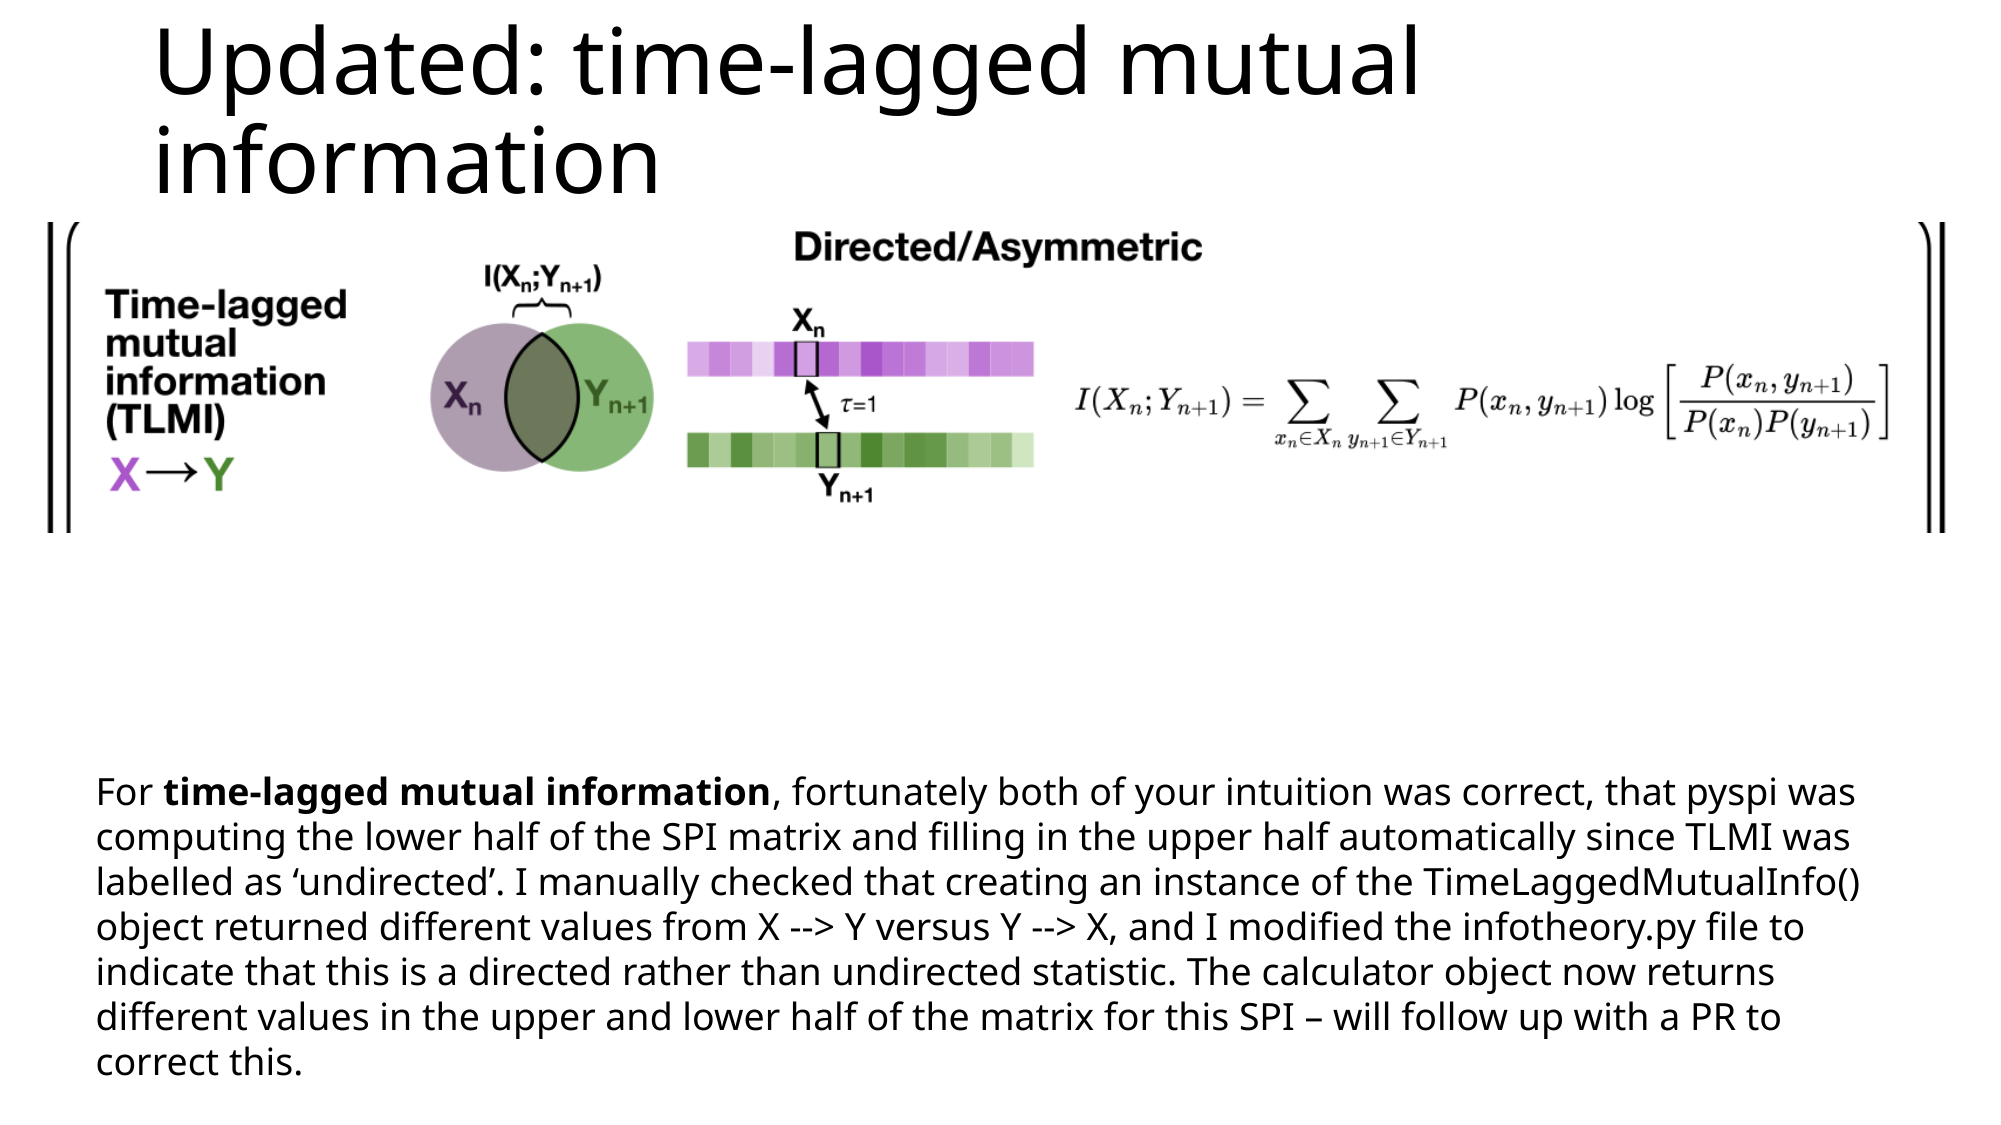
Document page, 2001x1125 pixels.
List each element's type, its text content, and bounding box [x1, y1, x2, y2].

title Updated: time-lagged mutual information [137, 5, 1863, 222]
picture [37, 222, 1963, 533]
text_box For time-lagged mutual information, fortunately both of your intuition was correct, that pyspi was computing the lower half of the SPI matrix and filling in the upper half automatically since TLMI was labelled as ‘undirected’. I manually checked that creating an instance of the TimeLaggedMutualInfo() object returned different values from X --> Y versus Y --> X, and I modified the infotheory.py file to indicate that this is a directed rather than undirected statistic. The calculator object now returns different values in the upper and lower half of the matrix for this SPI – will follow up with a PR to correct this. [80, 760, 1920, 1091]
